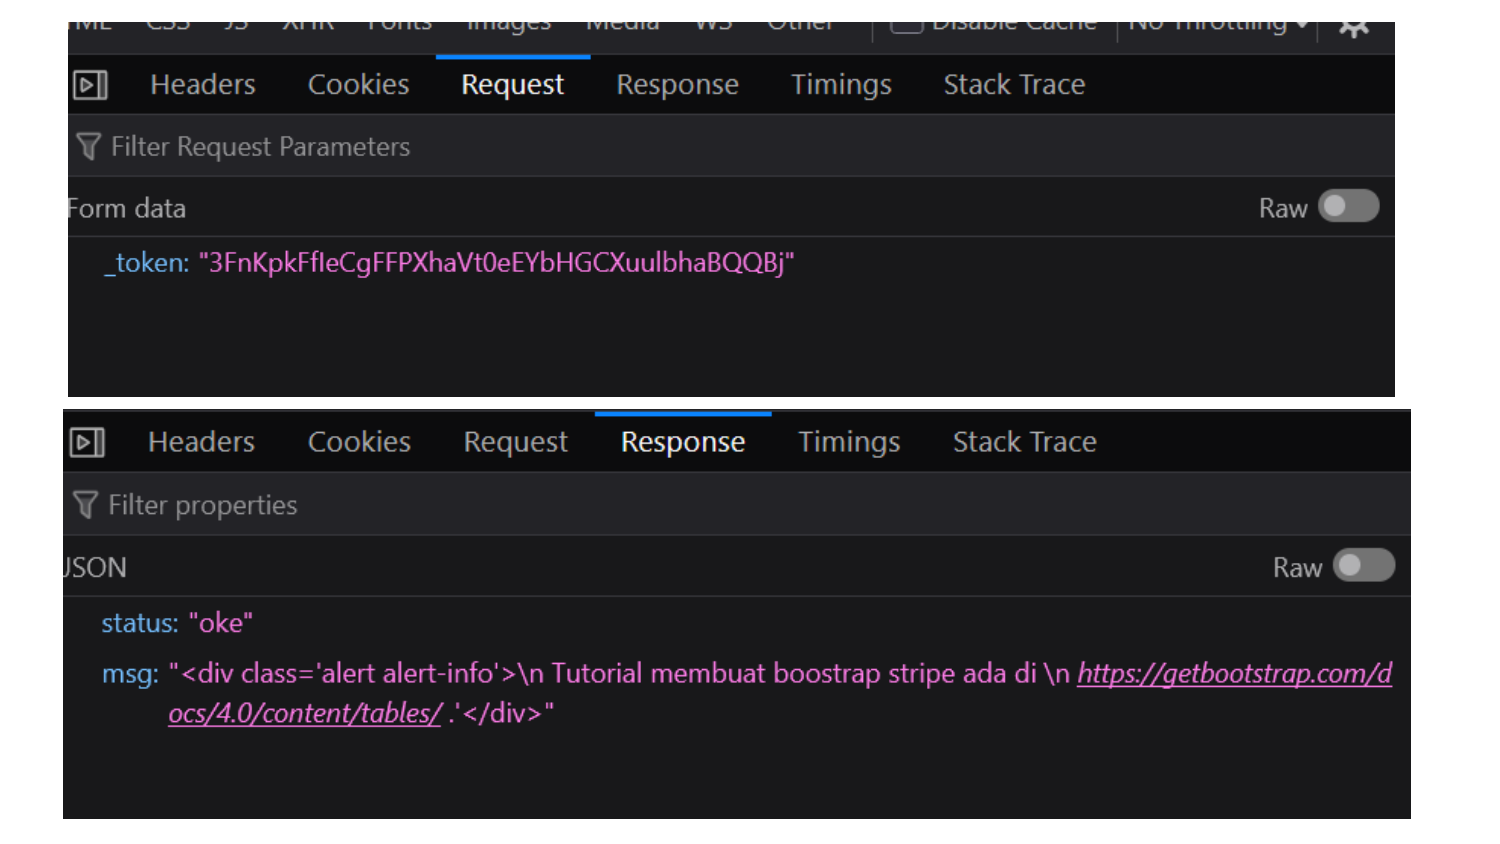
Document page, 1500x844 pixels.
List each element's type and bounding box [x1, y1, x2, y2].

picture [68, 22, 1395, 397]
picture [63, 409, 1412, 819]
